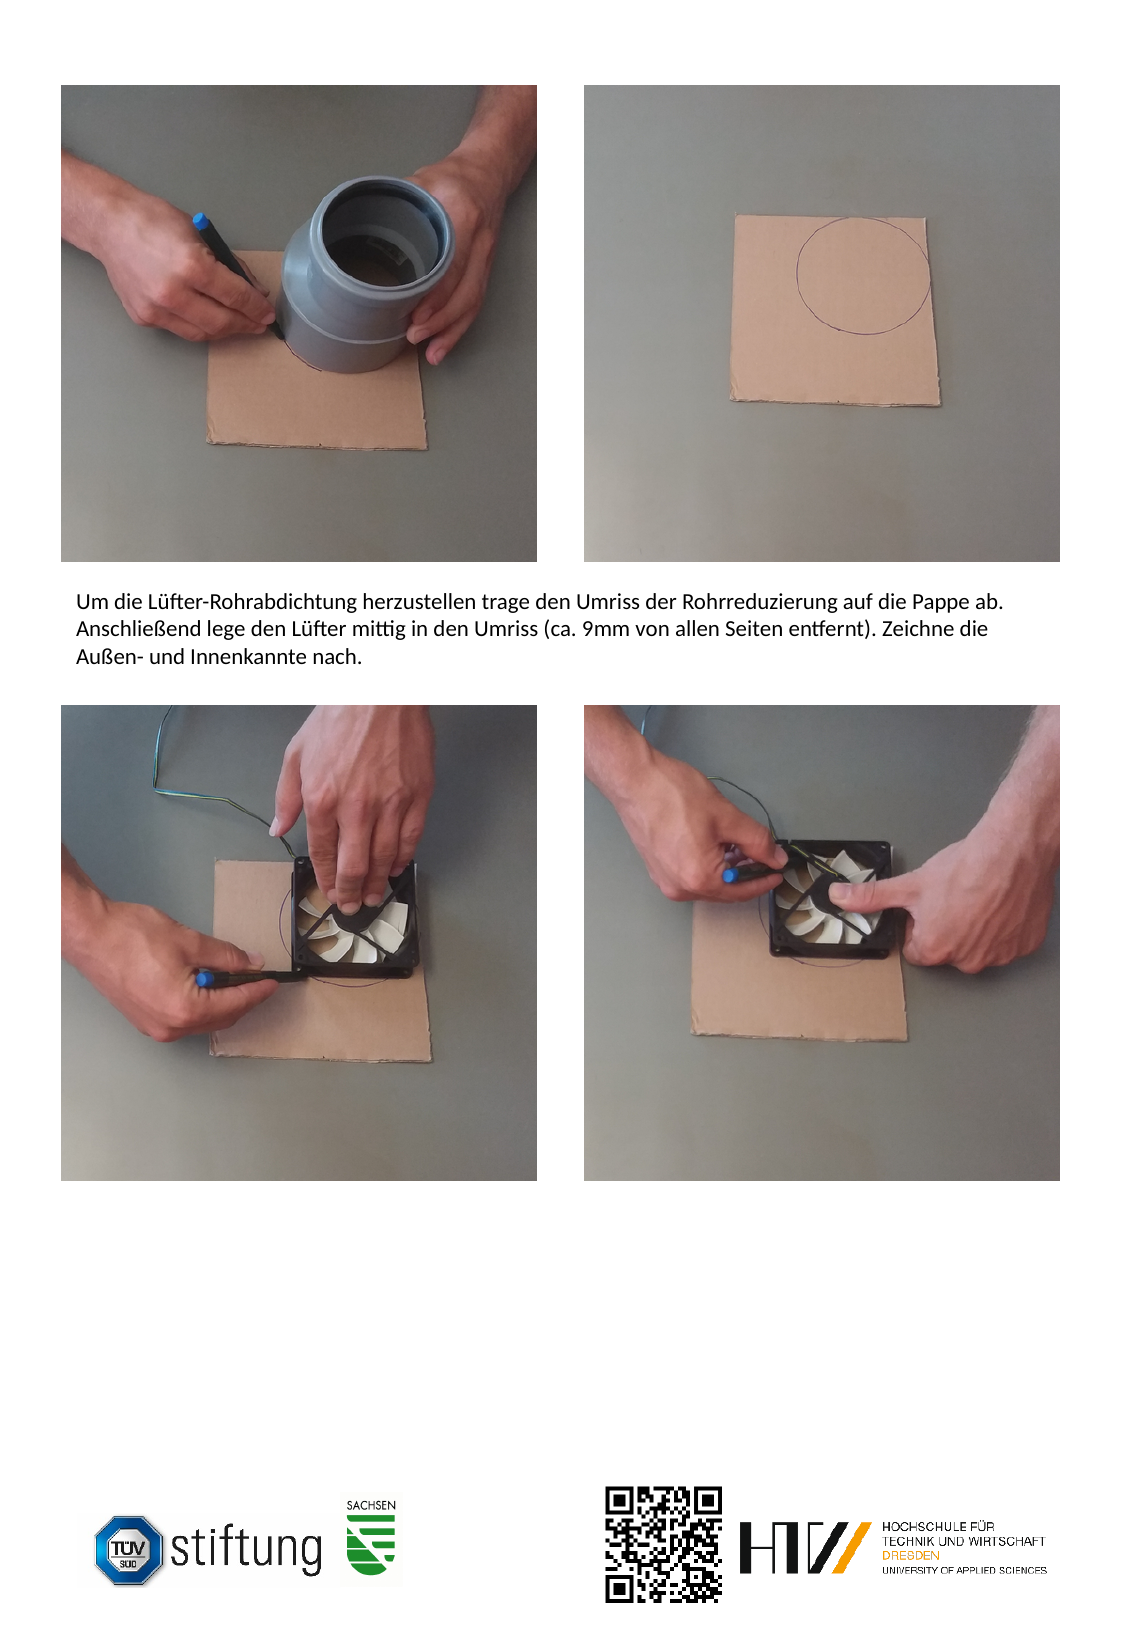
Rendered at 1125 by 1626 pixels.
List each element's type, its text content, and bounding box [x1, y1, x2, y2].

picture [584, 705, 1060, 1181]
picture [77, 1492, 403, 1588]
picture [588, 1469, 1048, 1620]
picture [61, 85, 537, 562]
picture [584, 85, 1060, 562]
text_box Um die Lüfter-Rohrabdichtung herzustellen trage den Umriss der Rohrreduzierung auf die Pappe ab. Anschließend lege den Lüfter mittig in den Umriss (ca. 9mm von allen Seiten entfernt). Zeichne die Außen- und Innenkannte nach. [61, 578, 1060, 704]
picture [61, 705, 537, 1181]
